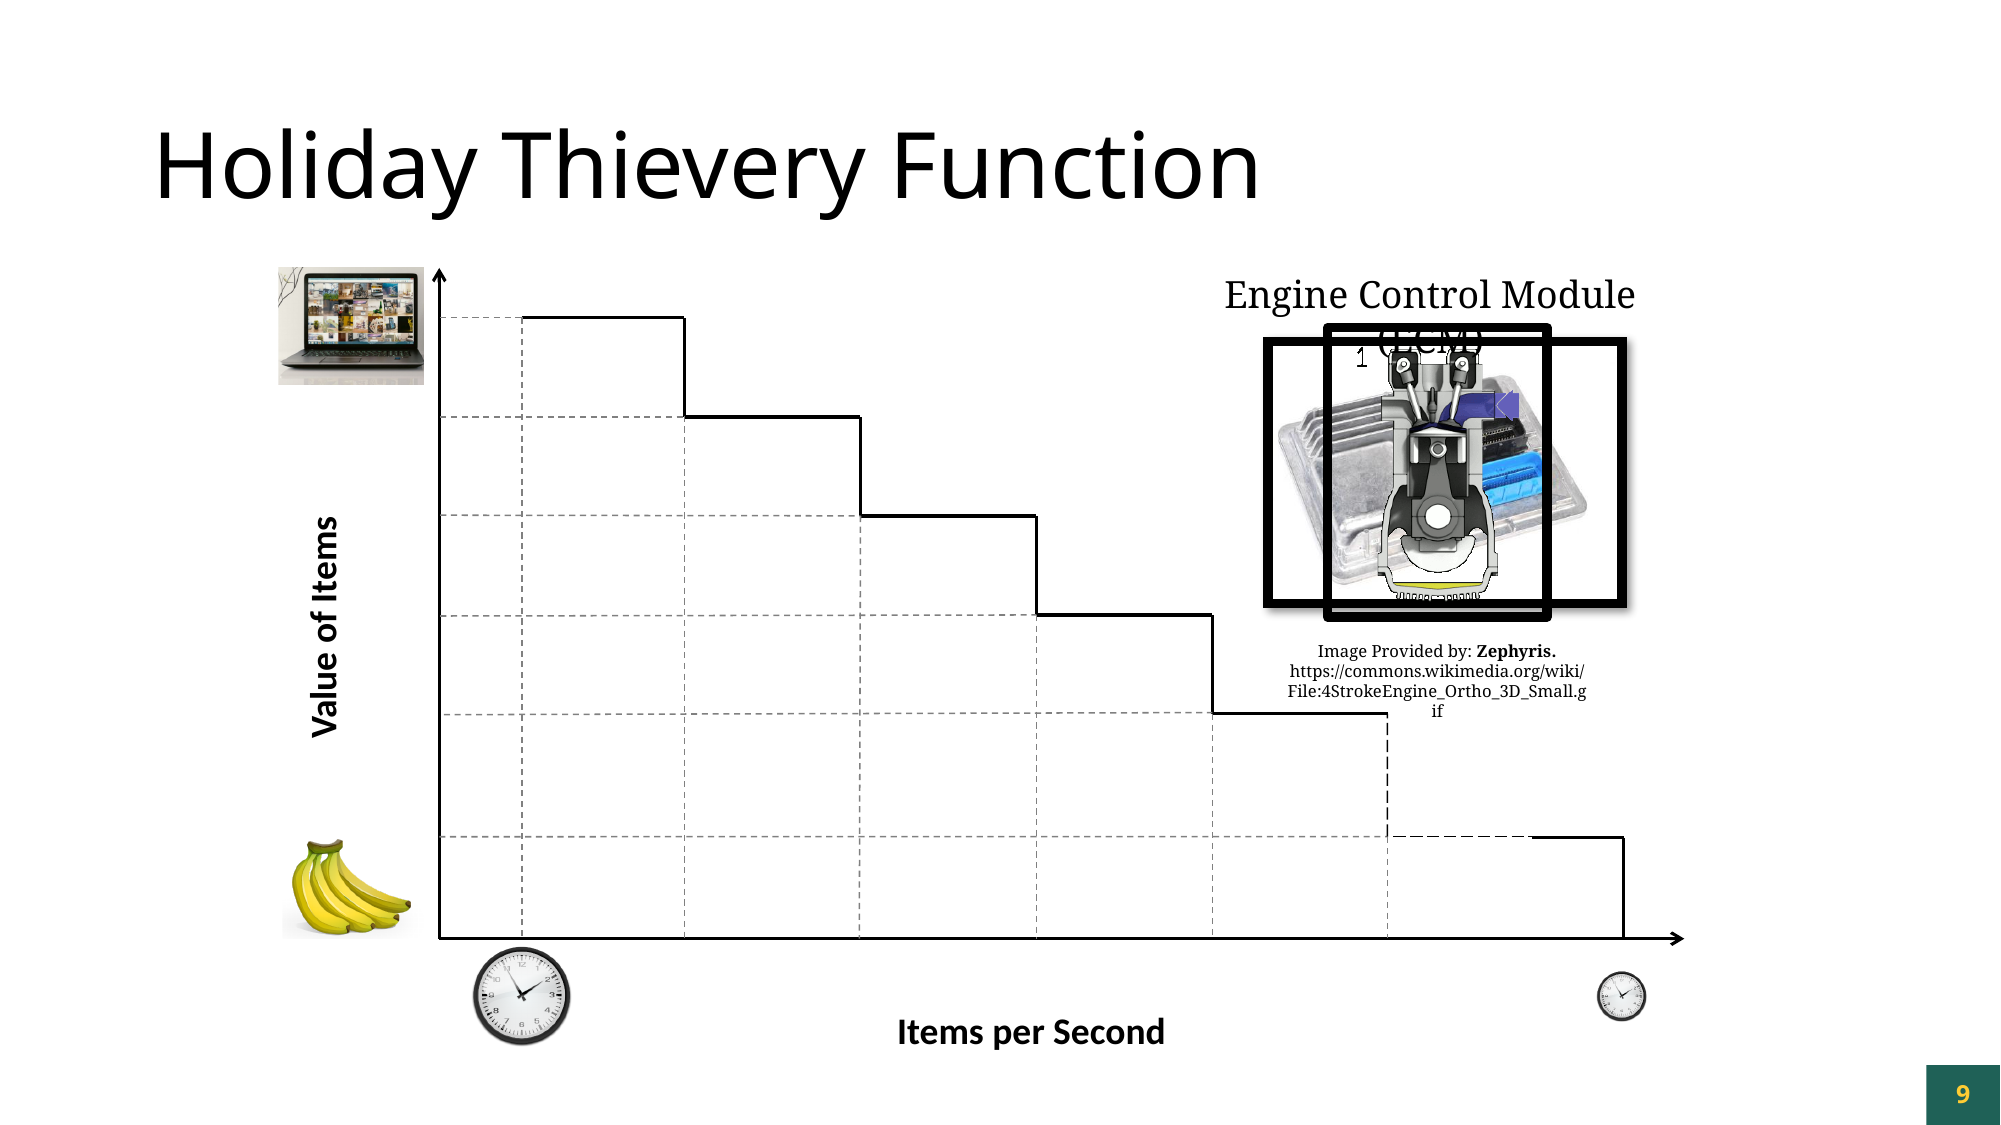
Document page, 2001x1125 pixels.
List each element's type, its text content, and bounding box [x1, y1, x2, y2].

picture [1272, 332, 1618, 613]
picture [278, 267, 424, 386]
picture [1596, 971, 1647, 1022]
text_box Items per Second [439, 999, 1624, 1060]
text_box Value of Items [291, 386, 368, 839]
picture [282, 839, 424, 939]
text_box Image Provided by: Zephyris. https://commons.wikimedia.org/wiki/ File:4StrokeEngine_Ortho_3D_Small.gif [1270, 633, 1604, 729]
title Holiday Thievery Function [137, 59, 1863, 278]
picture [471, 946, 572, 1047]
text_box Engine Control Module (ECM) [1173, 263, 1689, 369]
slide_number 9 [1926, 1065, 2000, 1125]
